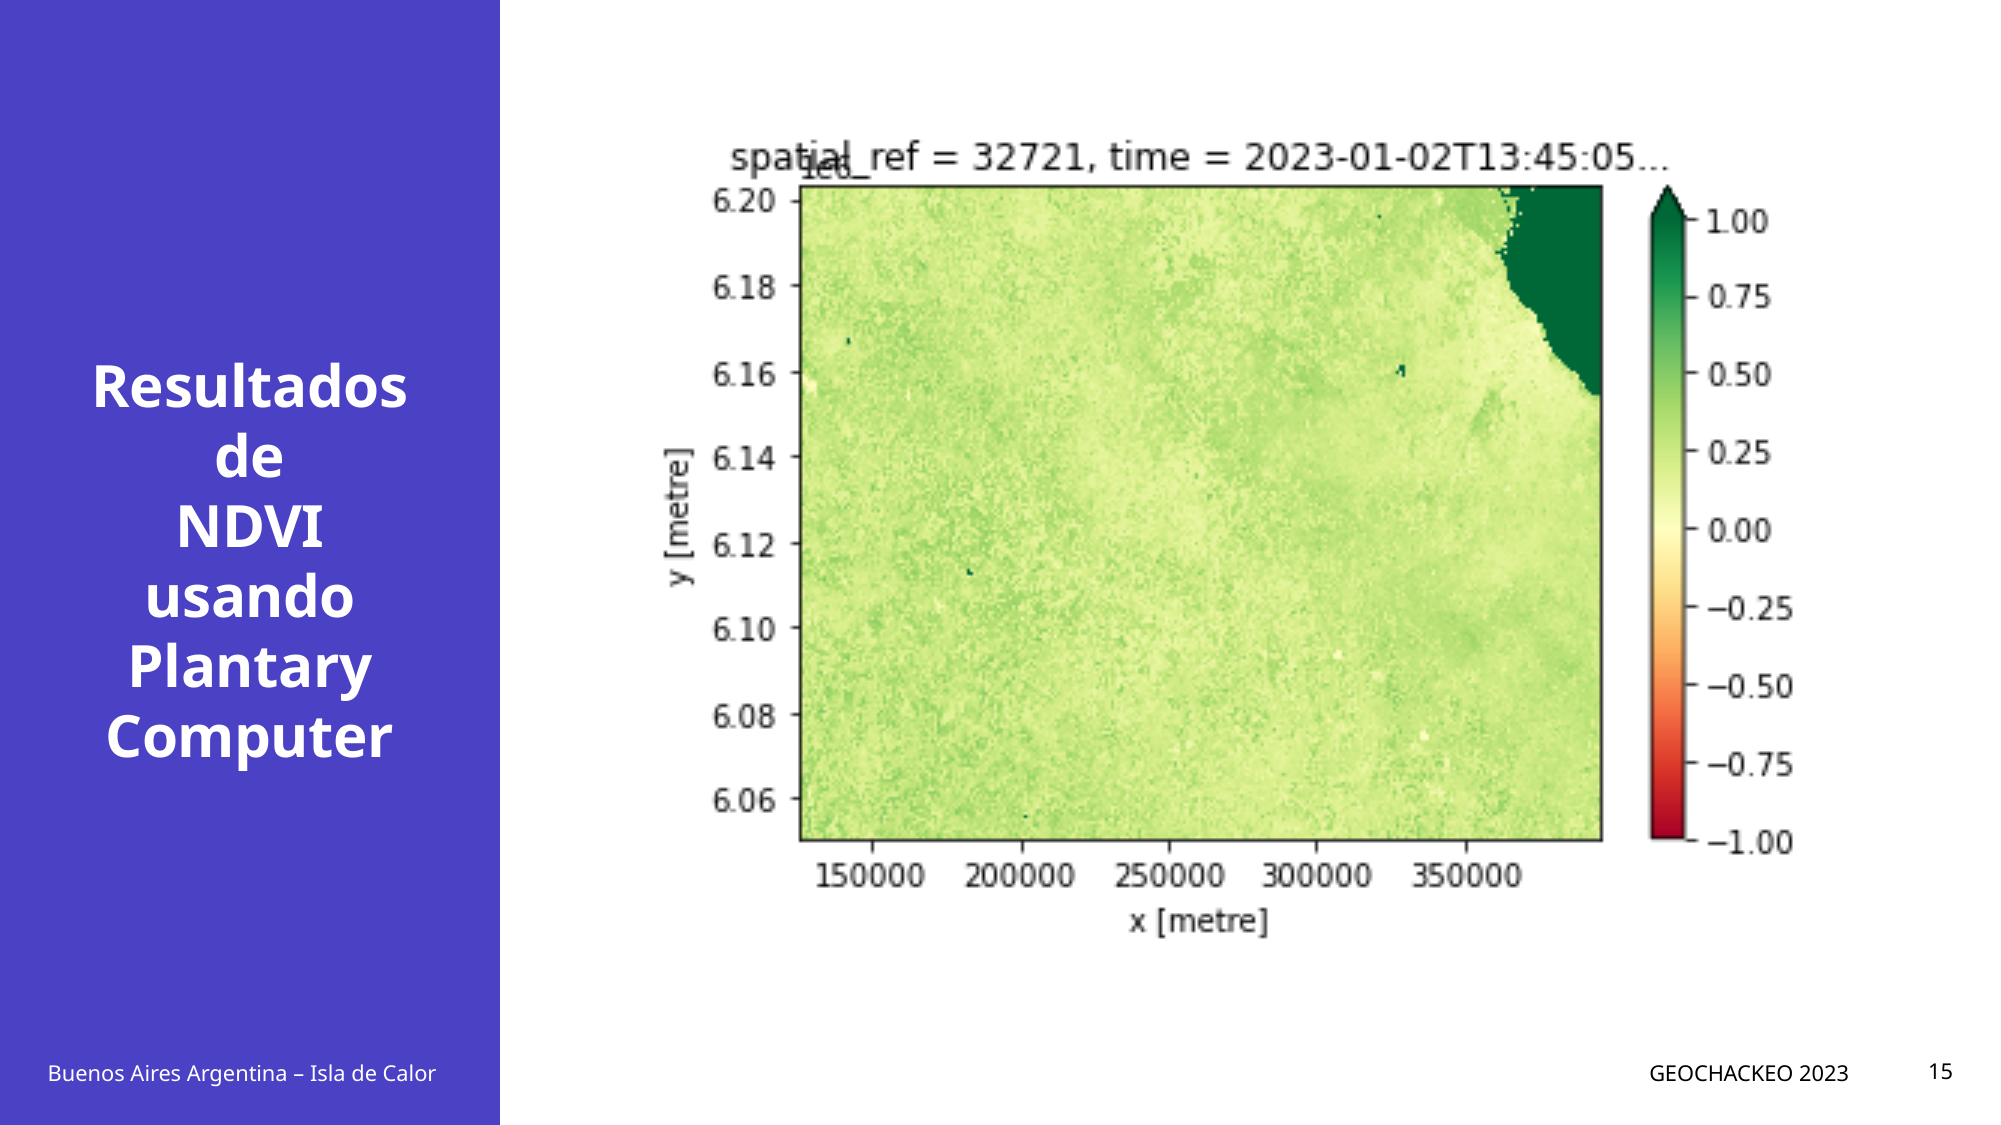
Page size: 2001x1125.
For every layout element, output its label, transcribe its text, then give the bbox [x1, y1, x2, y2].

picture [647, 120, 1817, 954]
title Resultados de NDVI usando Plantary Computer [54, 143, 446, 975]
slide_number GEOCHACKEO 2023 [1150, 1042, 1864, 1103]
footer Buenos Aires Argentina – Isla de Calor [32, 1042, 488, 1103]
slide_number 15 [1864, 1042, 1968, 1103]
